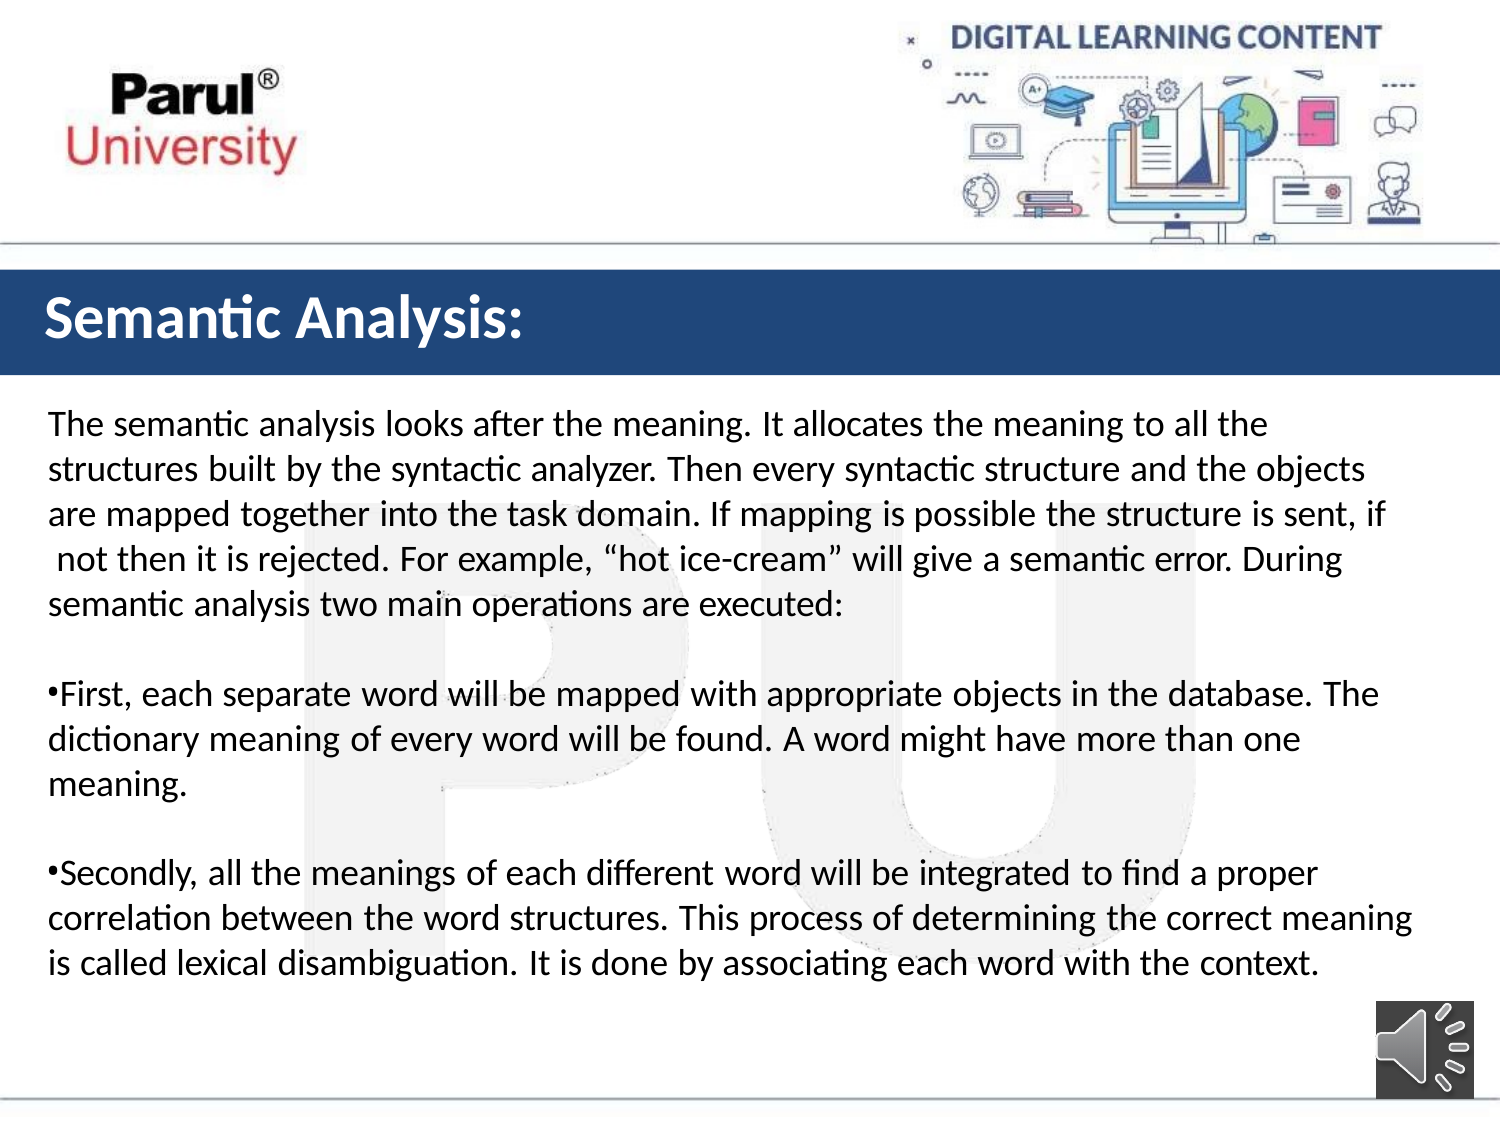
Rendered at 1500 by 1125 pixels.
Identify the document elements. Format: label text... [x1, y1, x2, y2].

title Semantic Analysis: [42, 274, 530, 465]
text_box The semantic analysis looks after the meaning. It allocates the meaning to all the structures built by the syntactic analyzer. Then every syntactic structure and the objects are mapped together into the task domain. If mapping is possible the structure is sent, if not then it is rejected. For example, “hot ice-cream” will give a semantic error. During semantic analysis two main operations are executed: First, each separate word will be mapped with appropriate objects in the database. The dictionary meaning of every word will be found. A word might have more than one meaning. Secondly, all the meanings of each different word will be integrated to find a proper correlation between the word structures. This process of determining the correct meaning is called lexical disambiguation. It is done by associating each word with the context. [45, 397, 1423, 983]
picture [0, 376, 1500, 1117]
picture [0, 20, 1500, 269]
